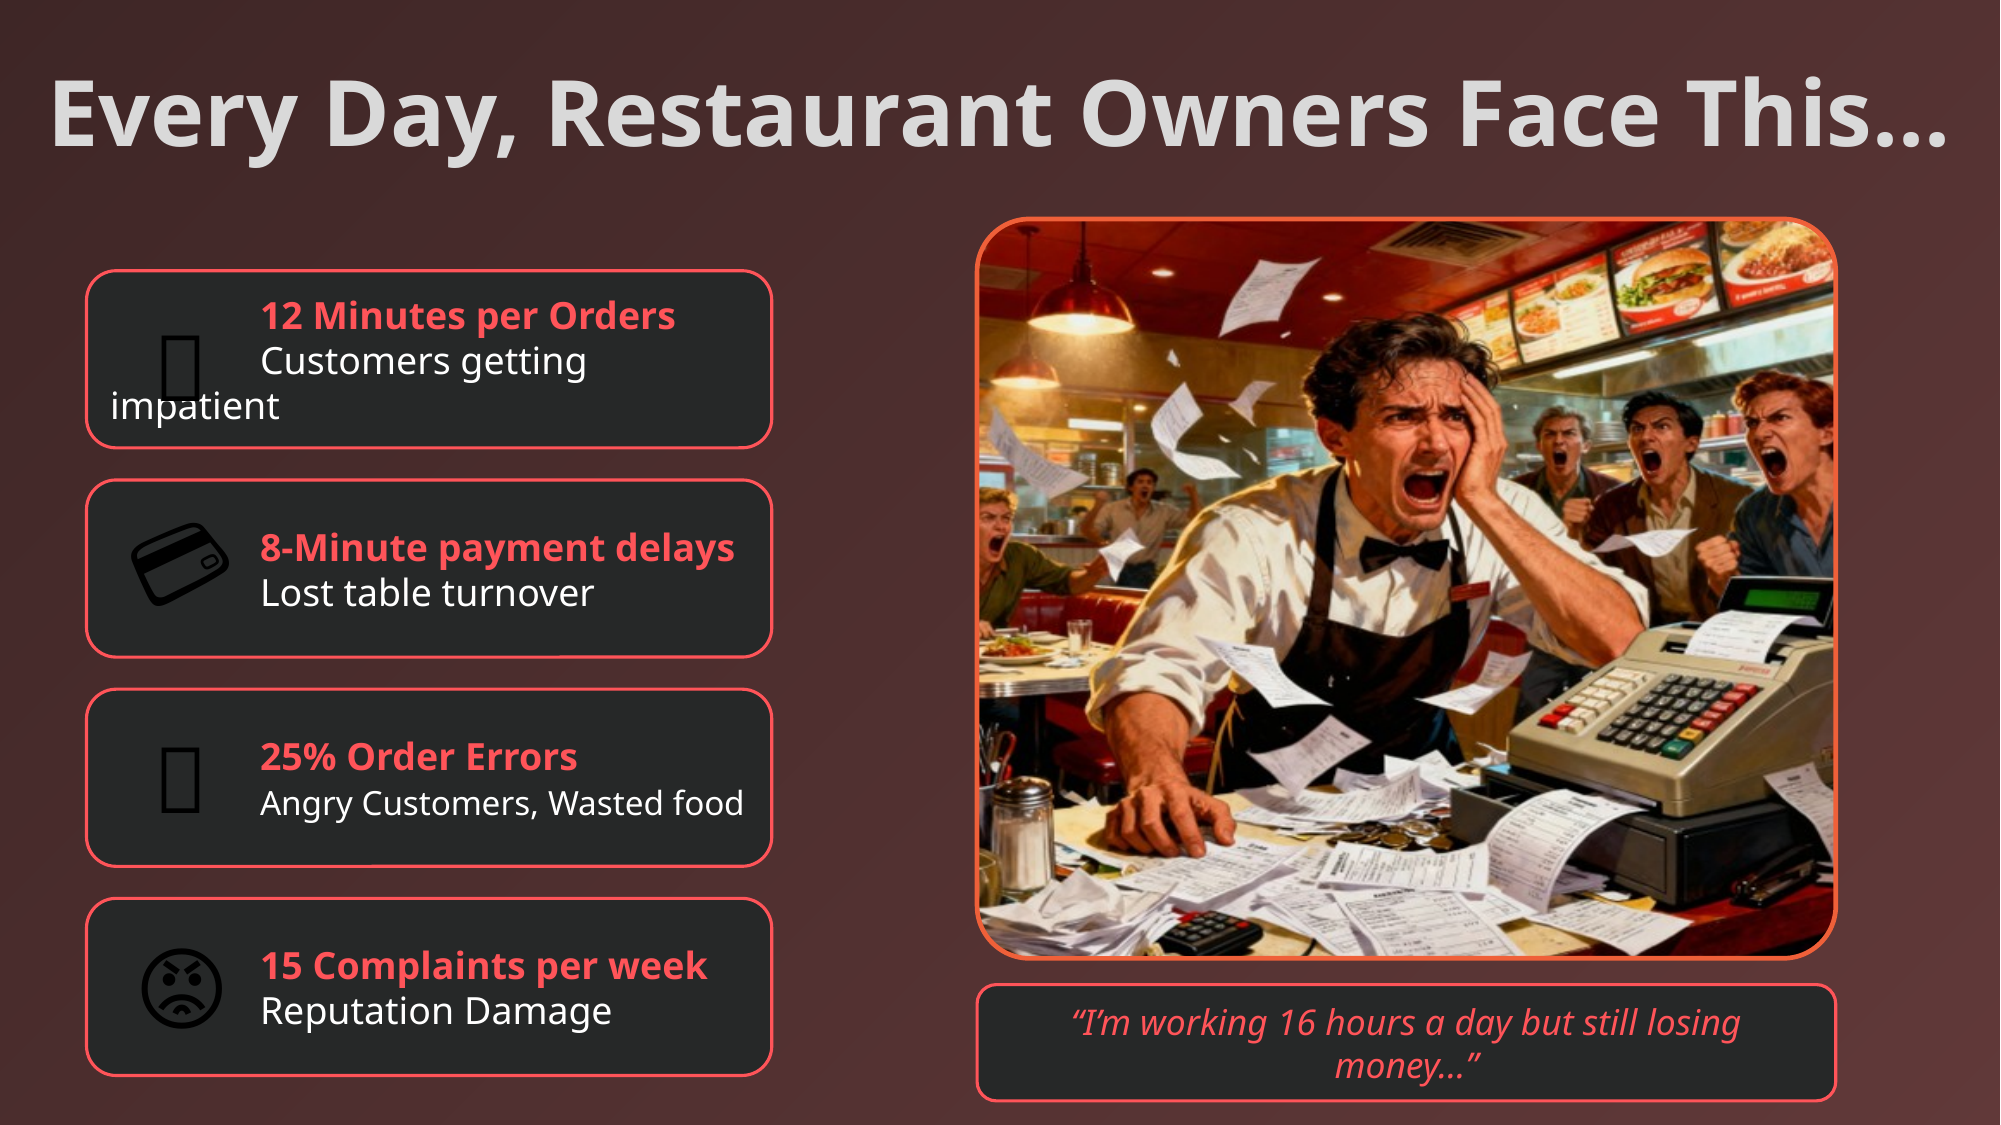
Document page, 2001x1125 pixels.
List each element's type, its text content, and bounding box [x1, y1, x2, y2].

text_box “I’m working 16 hours a day but still losing money…” [975, 983, 1838, 1103]
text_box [85, 897, 773, 1076]
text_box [85, 688, 773, 867]
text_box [85, 270, 773, 449]
text_box Every Day, Restaurant Owners Face This... [32, 47, 1968, 173]
text_box [975, 217, 1838, 960]
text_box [85, 479, 773, 658]
